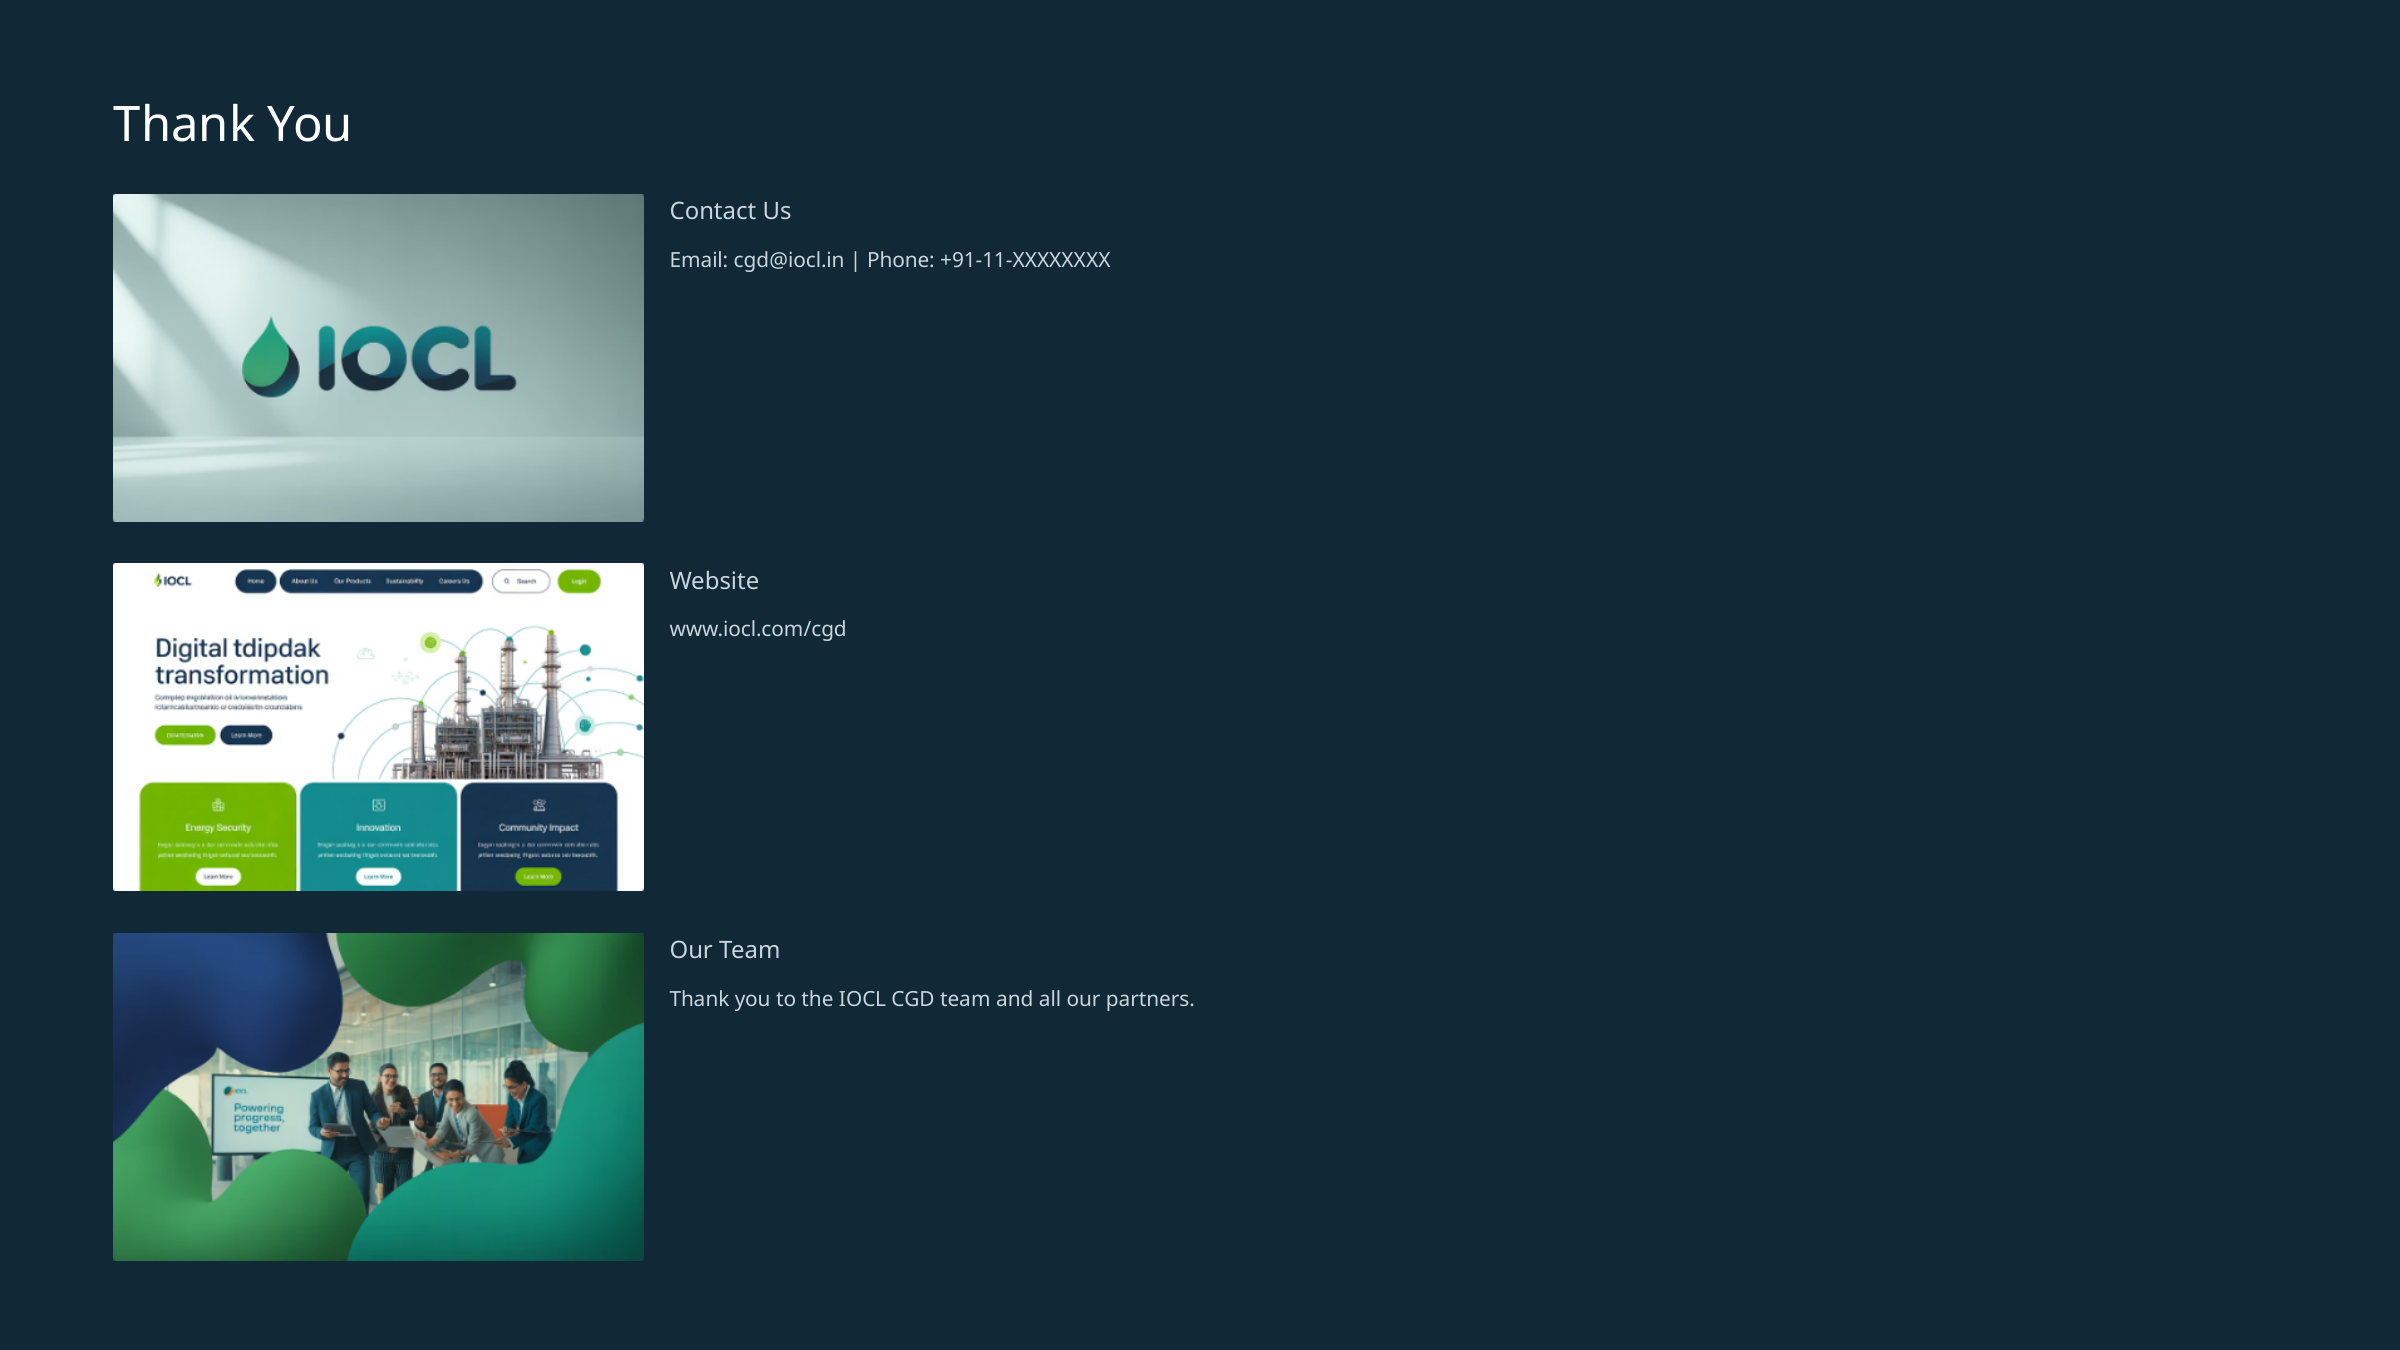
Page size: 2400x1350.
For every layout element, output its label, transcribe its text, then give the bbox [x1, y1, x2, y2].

text_box Our Team [669, 933, 919, 965]
text_box Website [669, 563, 919, 595]
picture [113, 563, 644, 891]
text_box Contact Us [669, 194, 919, 226]
text_box Email: cgd@iocl.in | Phone: +91-11-XXXXXXXX [669, 238, 2286, 272]
text_box www.iocl.com/cgd [669, 607, 2286, 642]
text_box Thank you to the IOCL CGD team and all our partners. [669, 977, 2286, 1011]
picture [113, 933, 644, 1261]
text_box Thank You [113, 89, 613, 152]
picture [113, 194, 644, 522]
